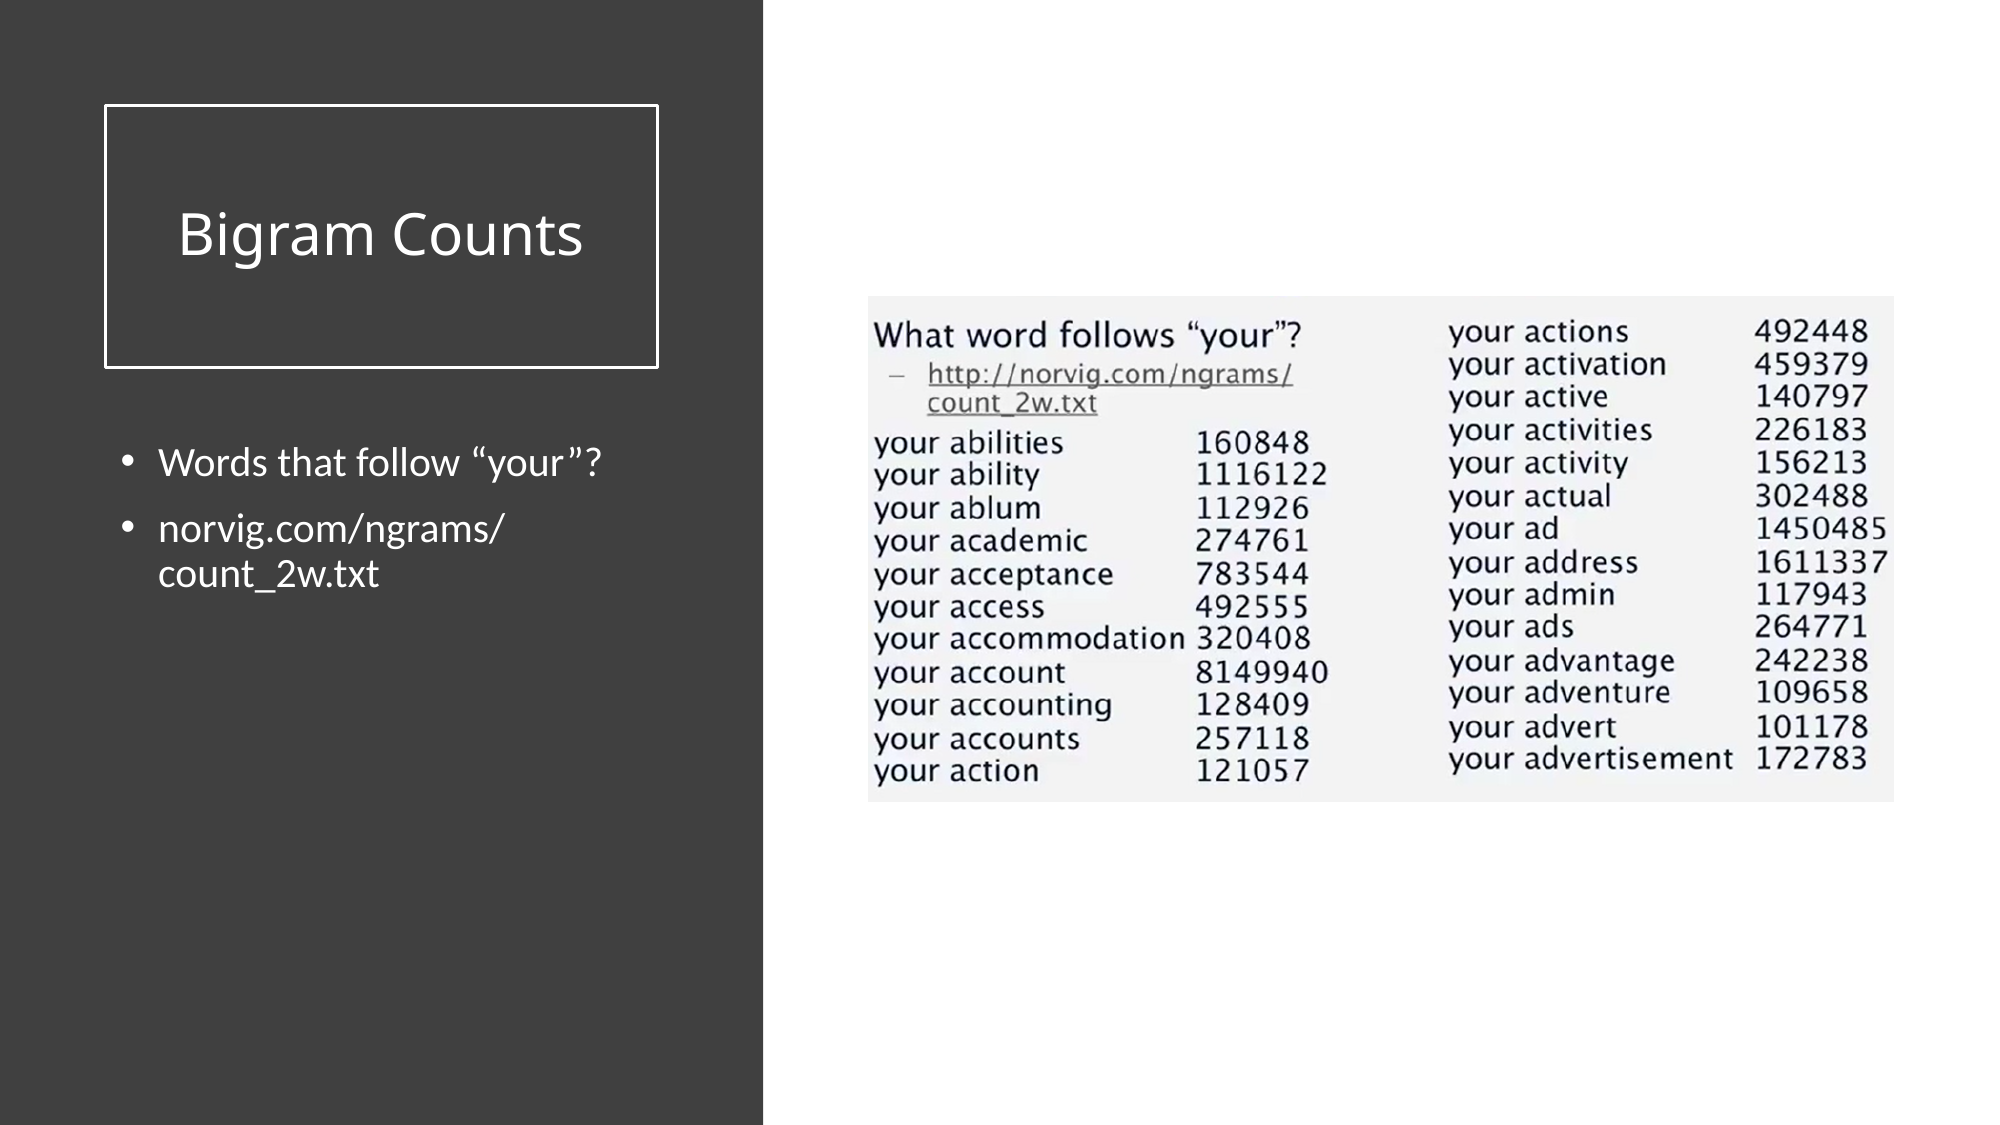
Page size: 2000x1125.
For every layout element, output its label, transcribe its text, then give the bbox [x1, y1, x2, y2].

list Words that follow “your”? norvig.com/ngrams/count_2w.txt [105, 432, 658, 994]
text_box [0, 0, 764, 1125]
title Bigram Counts [105, 105, 658, 368]
picture [868, 296, 1894, 802]
